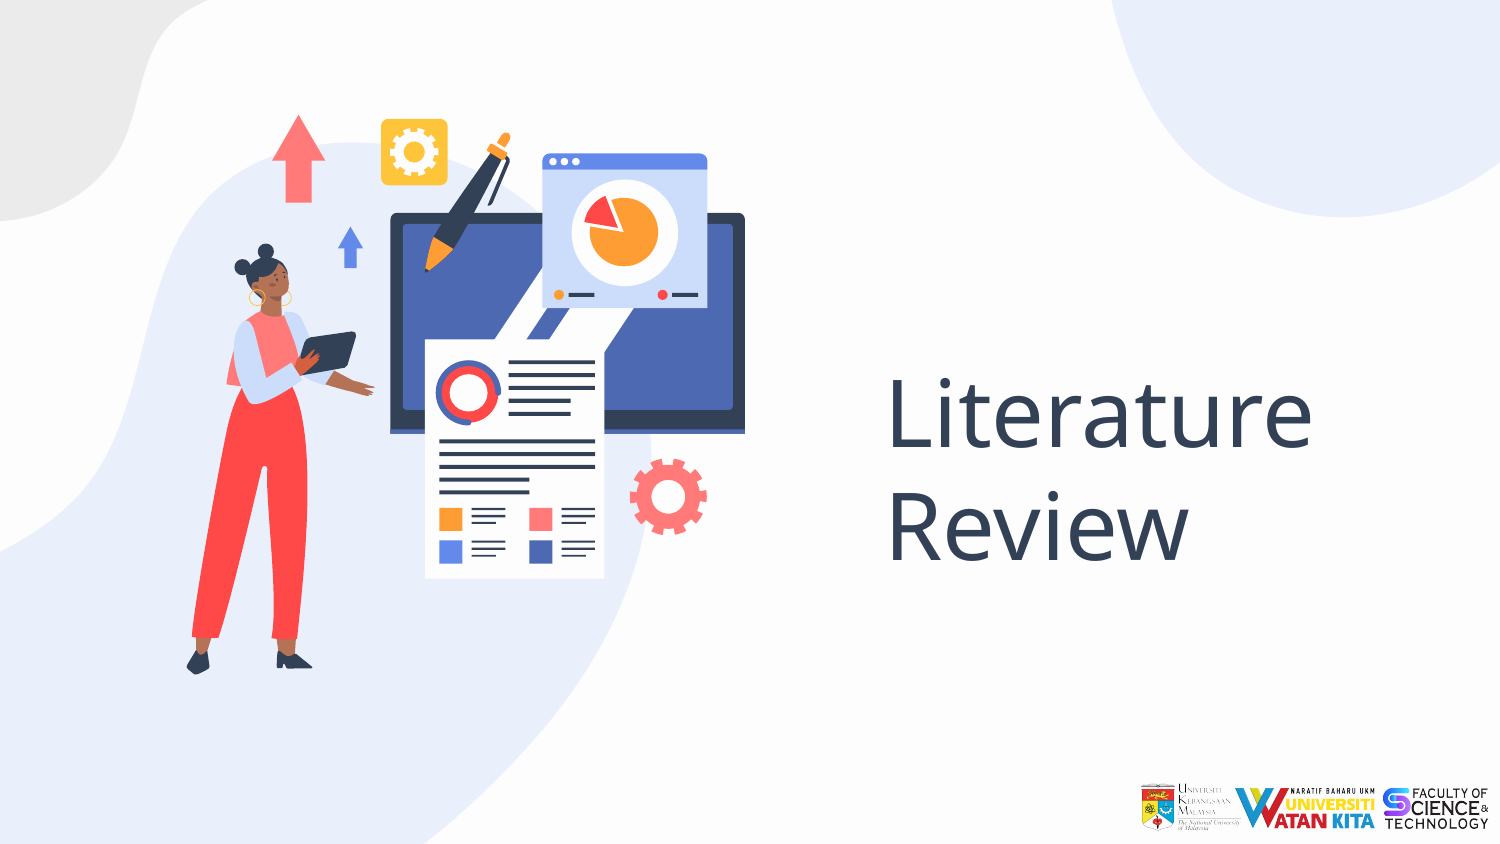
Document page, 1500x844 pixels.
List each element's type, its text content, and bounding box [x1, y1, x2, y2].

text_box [186, 114, 747, 675]
title Literature Review [869, 416, 1383, 594]
picture [1129, 773, 1500, 844]
